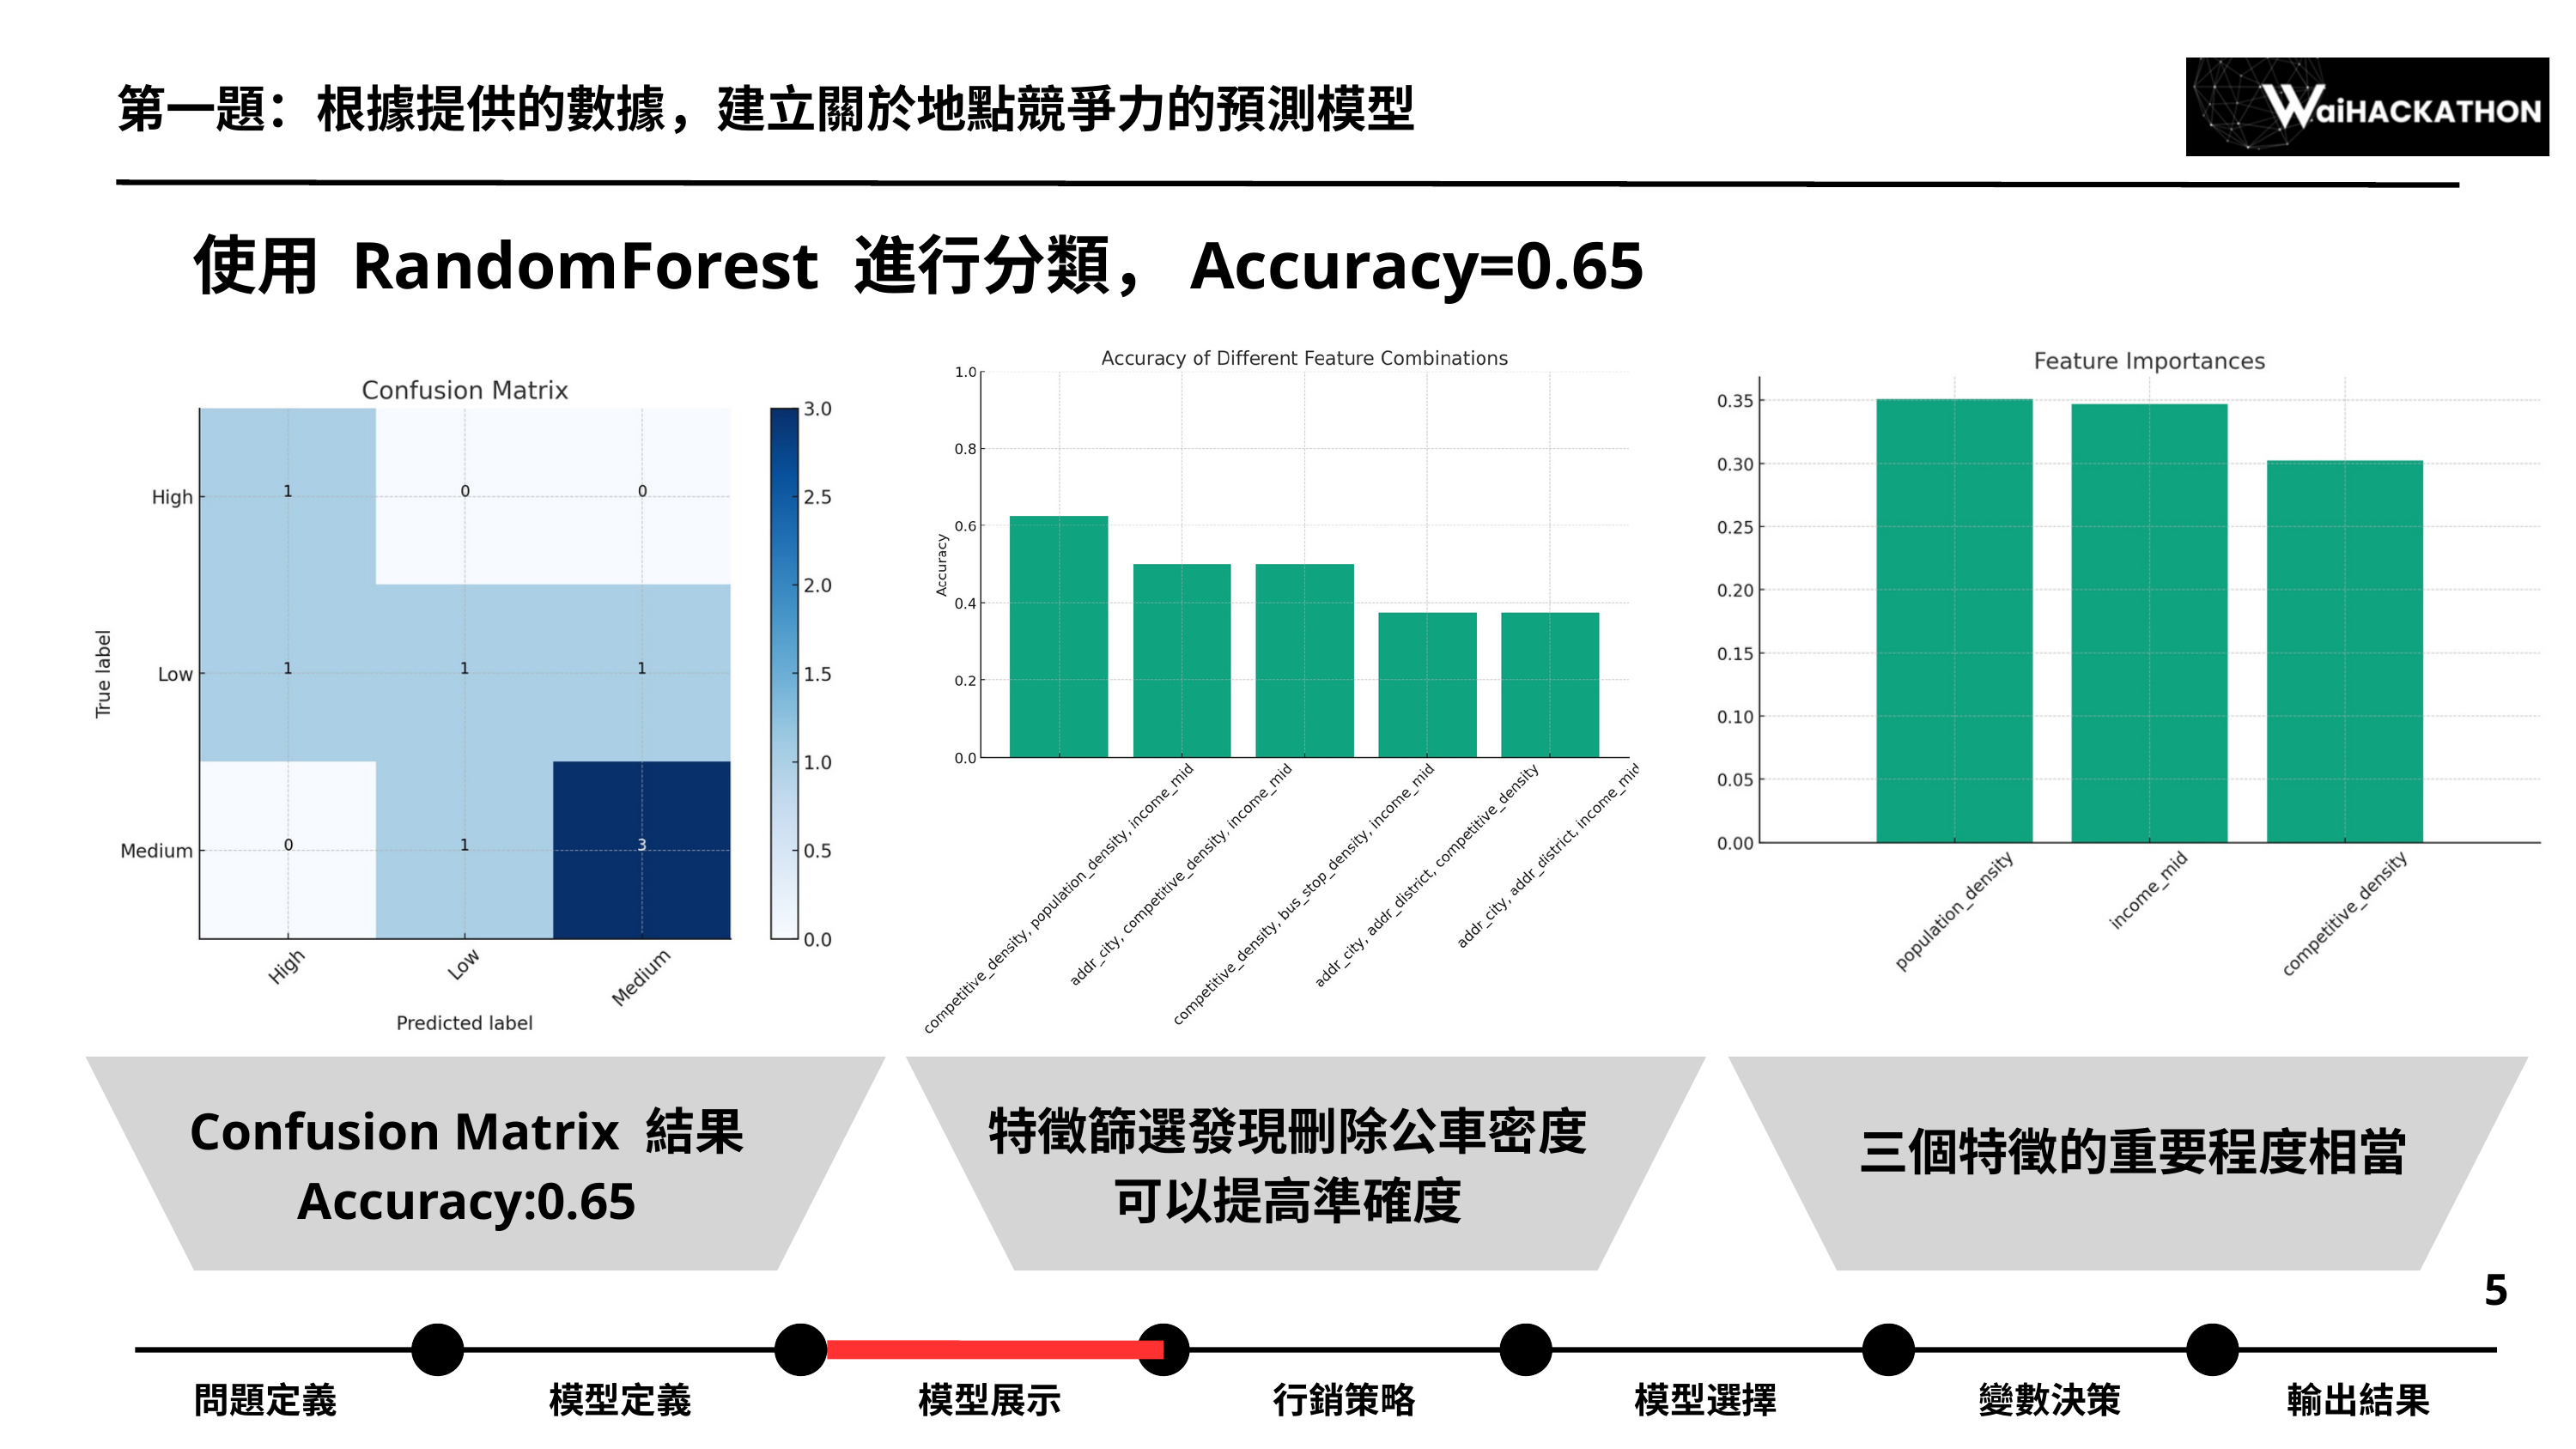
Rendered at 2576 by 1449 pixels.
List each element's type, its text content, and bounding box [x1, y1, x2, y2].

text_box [410, 1323, 465, 1377]
text_box 輸出結果 [2239, 1370, 2488, 1422]
text_box [85, 369, 843, 1045]
text_box 行銷策略 [1220, 1370, 1469, 1422]
text_box 模型定義 [495, 1370, 745, 1422]
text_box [905, 1056, 1707, 1271]
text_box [1499, 1323, 1553, 1377]
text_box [774, 1323, 828, 1377]
text_box [2186, 58, 2550, 156]
text_box 問題定義 [141, 1370, 391, 1422]
text_box [1707, 342, 2550, 990]
text_box 第一題：根據提供的數據，建立關於地點競爭力的預測模型 [116, 67, 2263, 138]
text_box 5 [2484, 1278, 2510, 1313]
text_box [1728, 1056, 2529, 1271]
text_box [1136, 1323, 1190, 1377]
text_box 模型展示 [866, 1370, 1115, 1422]
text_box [2185, 1323, 2239, 1377]
text_box 變數決策 [1926, 1370, 2175, 1422]
text_box [913, 342, 1639, 1045]
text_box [1862, 1323, 1916, 1377]
text_box 模型選擇 [1582, 1370, 1831, 1422]
text_box 使用 RandomForest 進行分類，Accuracy=0.65 [192, 211, 2341, 302]
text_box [85, 1056, 886, 1271]
